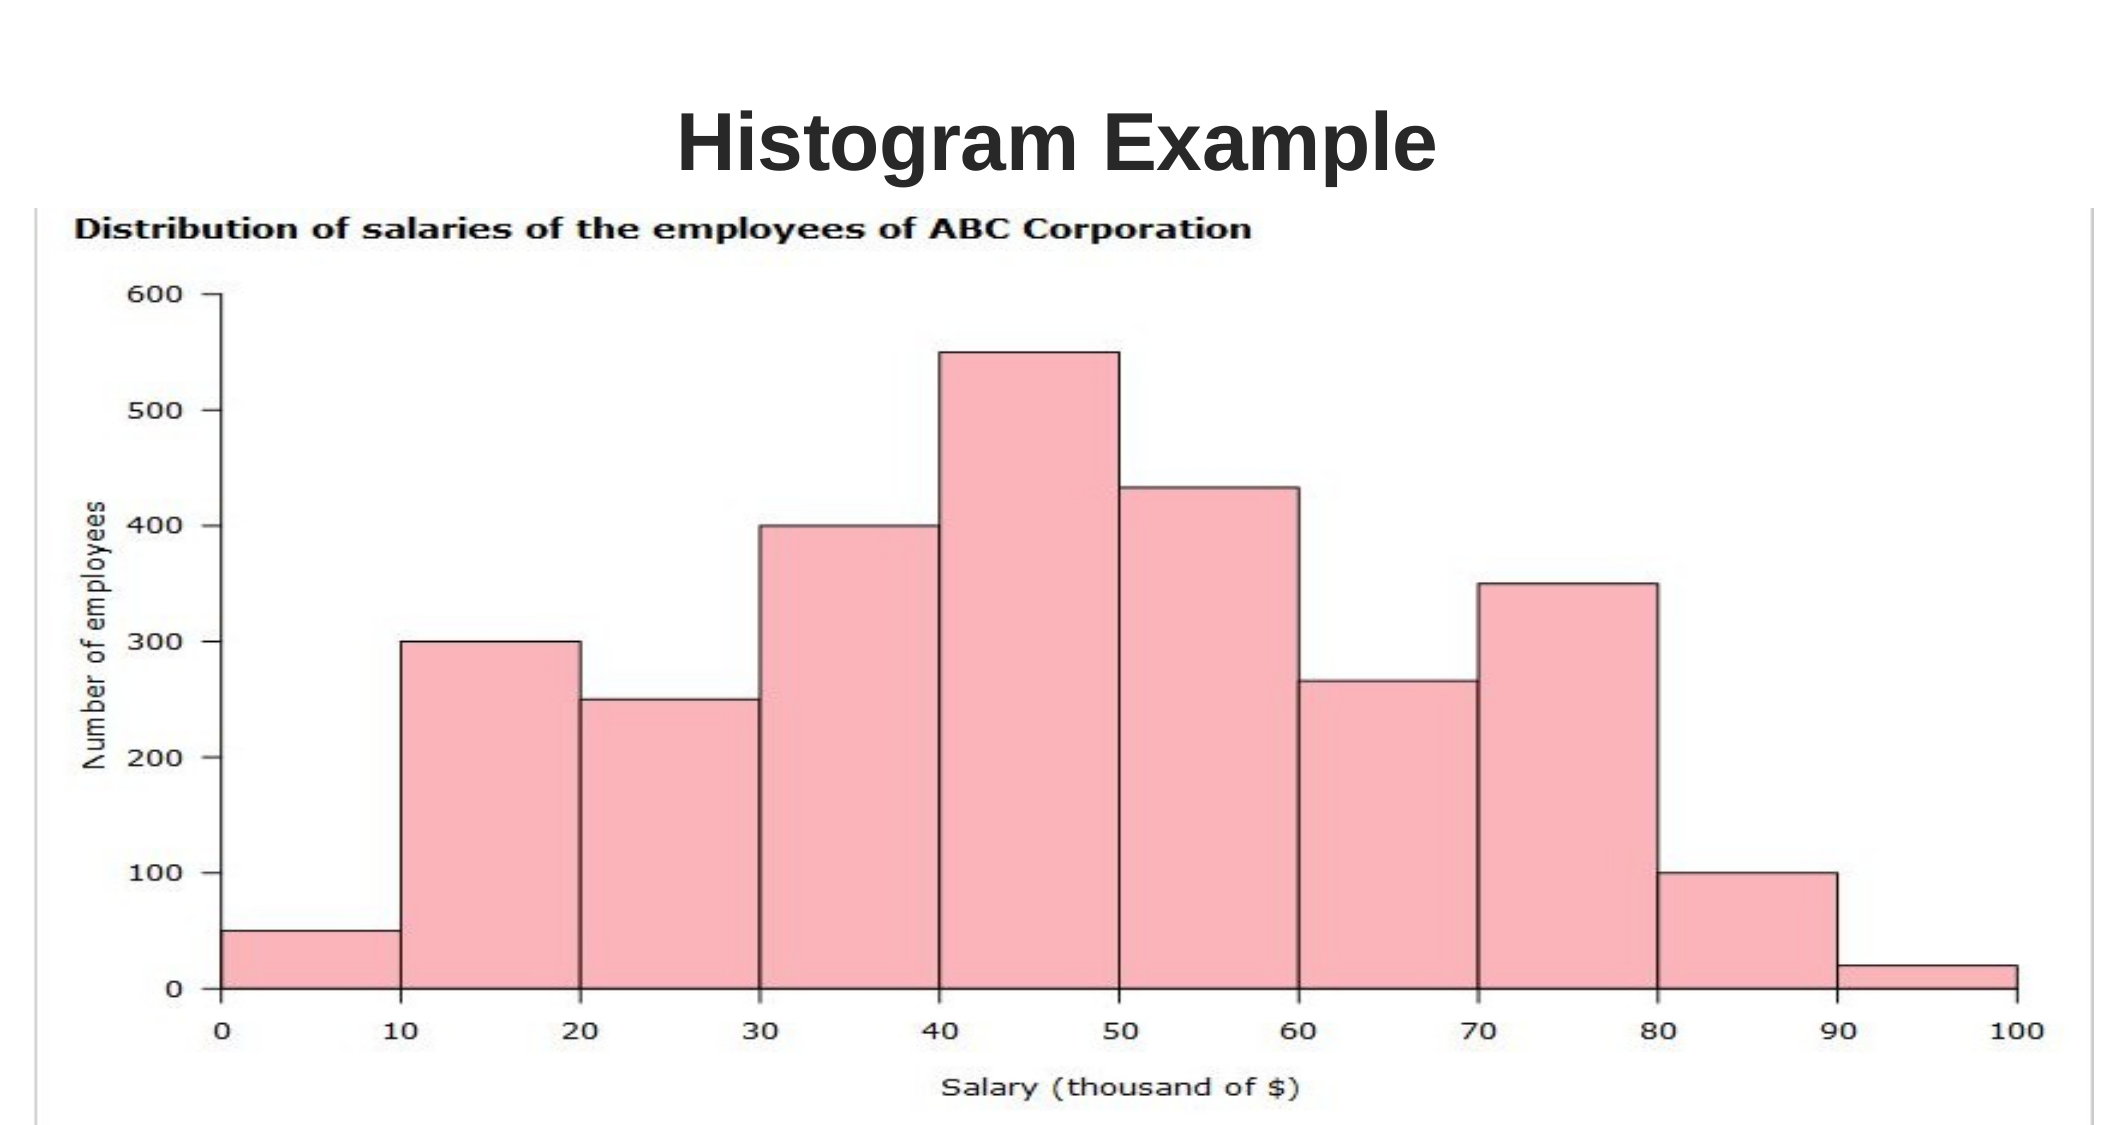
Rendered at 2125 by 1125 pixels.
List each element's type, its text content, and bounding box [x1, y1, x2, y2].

picture [33, 207, 2094, 1125]
title Histogram Example [90, 38, 2094, 204]
